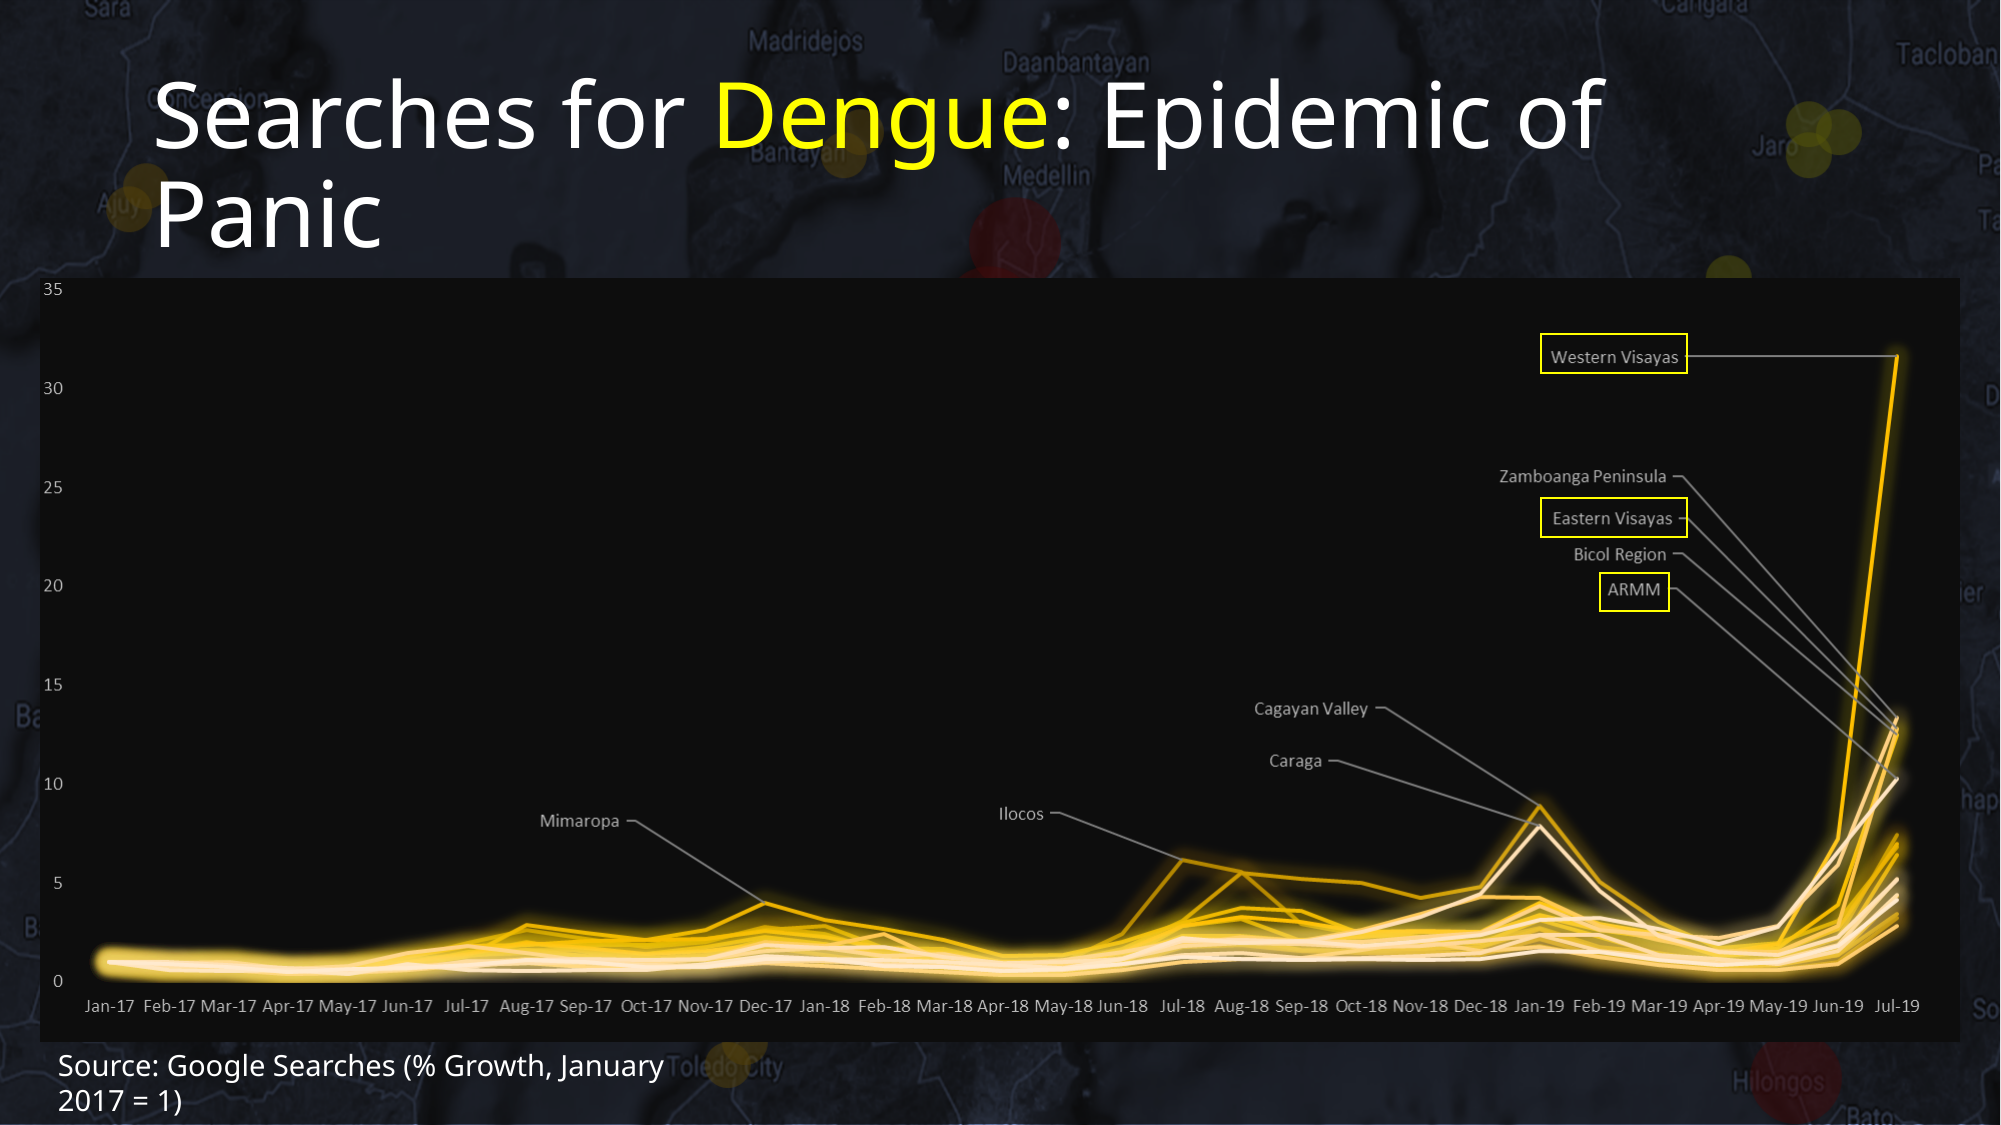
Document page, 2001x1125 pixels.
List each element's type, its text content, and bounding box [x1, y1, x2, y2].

text_box Source: Google Searches (% Growth, January 2017 = 1) [43, 1042, 695, 1125]
title Searches for Dengue: Epidemic of Panic [137, 59, 1863, 278]
picture [0, 0, 2001, 1125]
